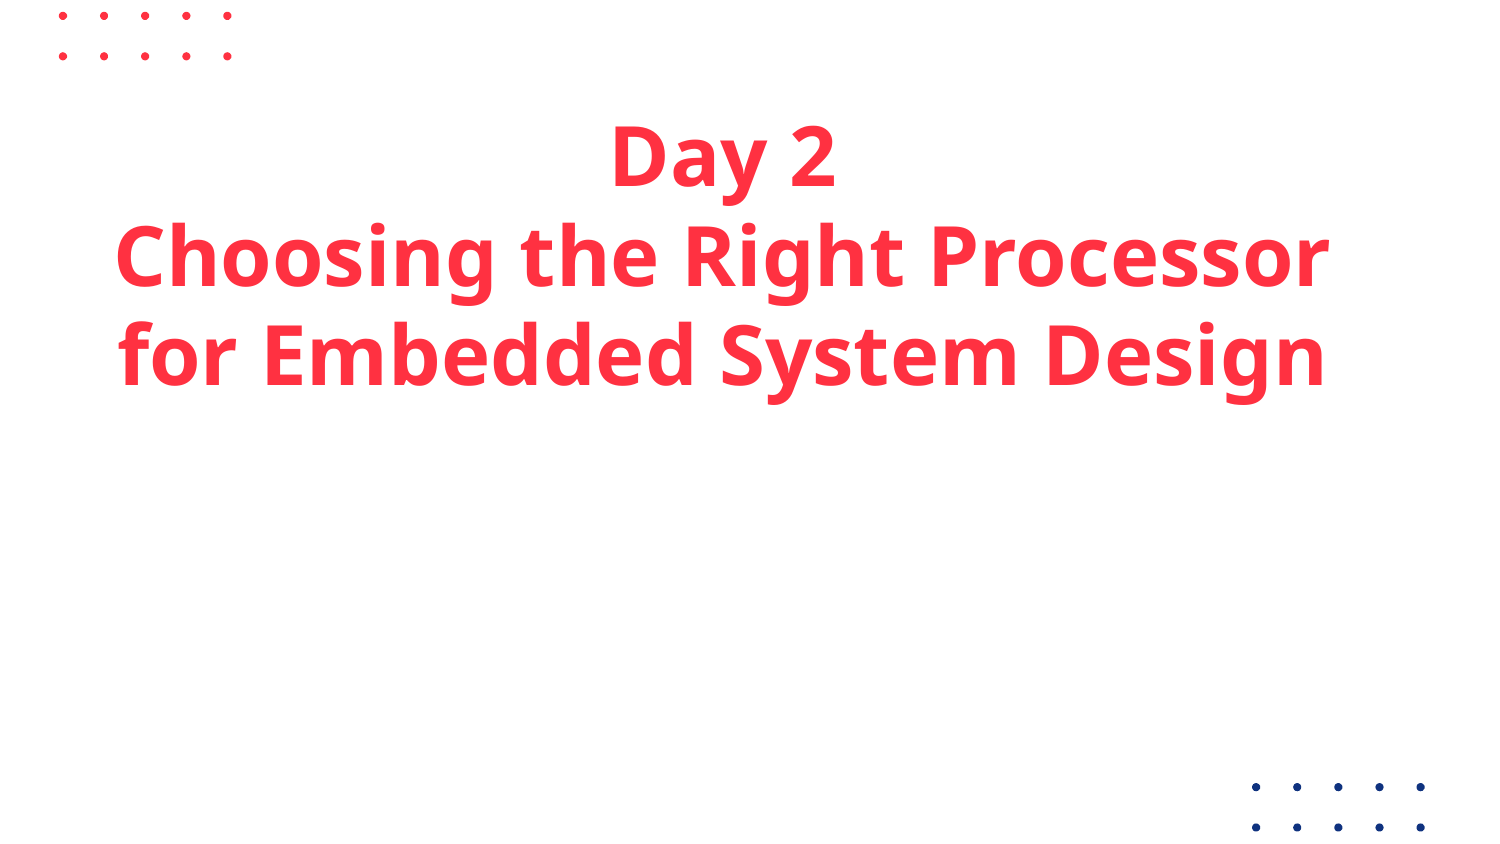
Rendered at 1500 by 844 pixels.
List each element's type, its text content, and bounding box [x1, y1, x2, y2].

title Day 2 Choosing the Right Processor for Embedded System Design [55, 87, 1391, 337]
